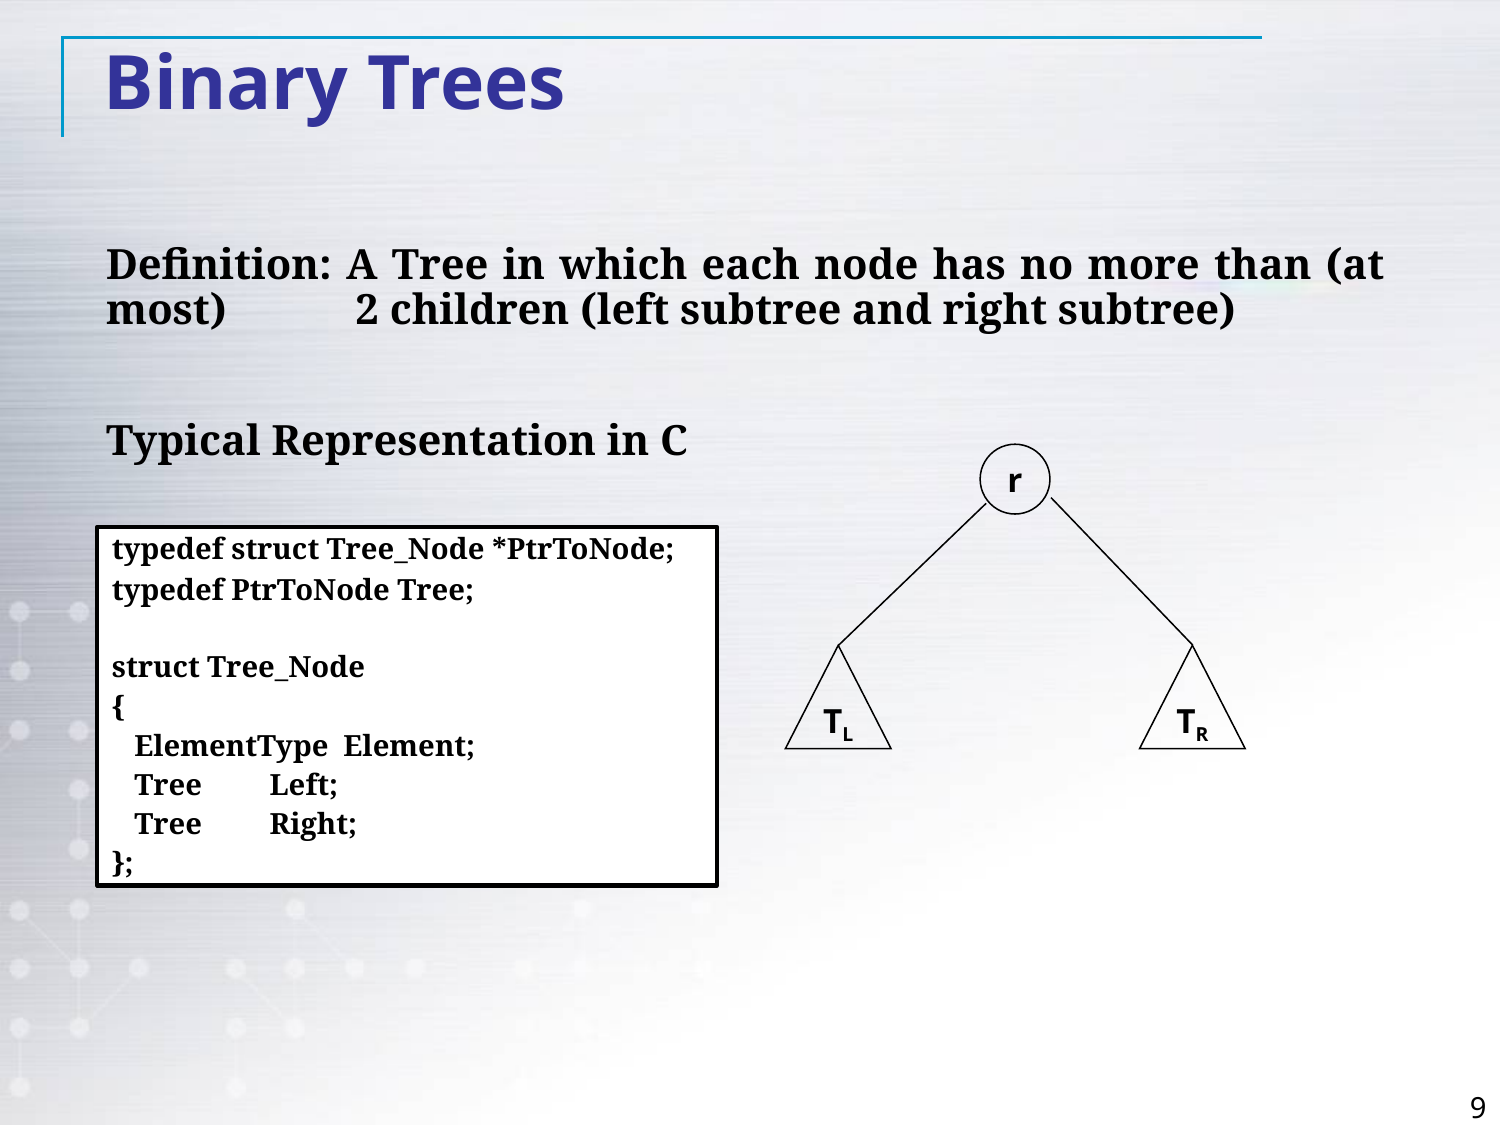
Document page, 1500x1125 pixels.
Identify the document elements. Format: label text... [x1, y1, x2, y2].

picture [0, 0, 1500, 1125]
slide_number 9 [1151, 1082, 1500, 1125]
text_box typedef struct Tree_Node *PtrToNode; typedef PtrToNode Tree; struct Tree_Node { ElementType Element; Tree Left; Tree Right; }; [95, 525, 719, 888]
text_box Binary Trees [88, 44, 1364, 115]
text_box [785, 444, 1246, 749]
text_box Definition: A Tree in which each node has no more than (at most) 2 children (left subtree and right subtree) Typical Representation in C [91, 235, 1400, 473]
